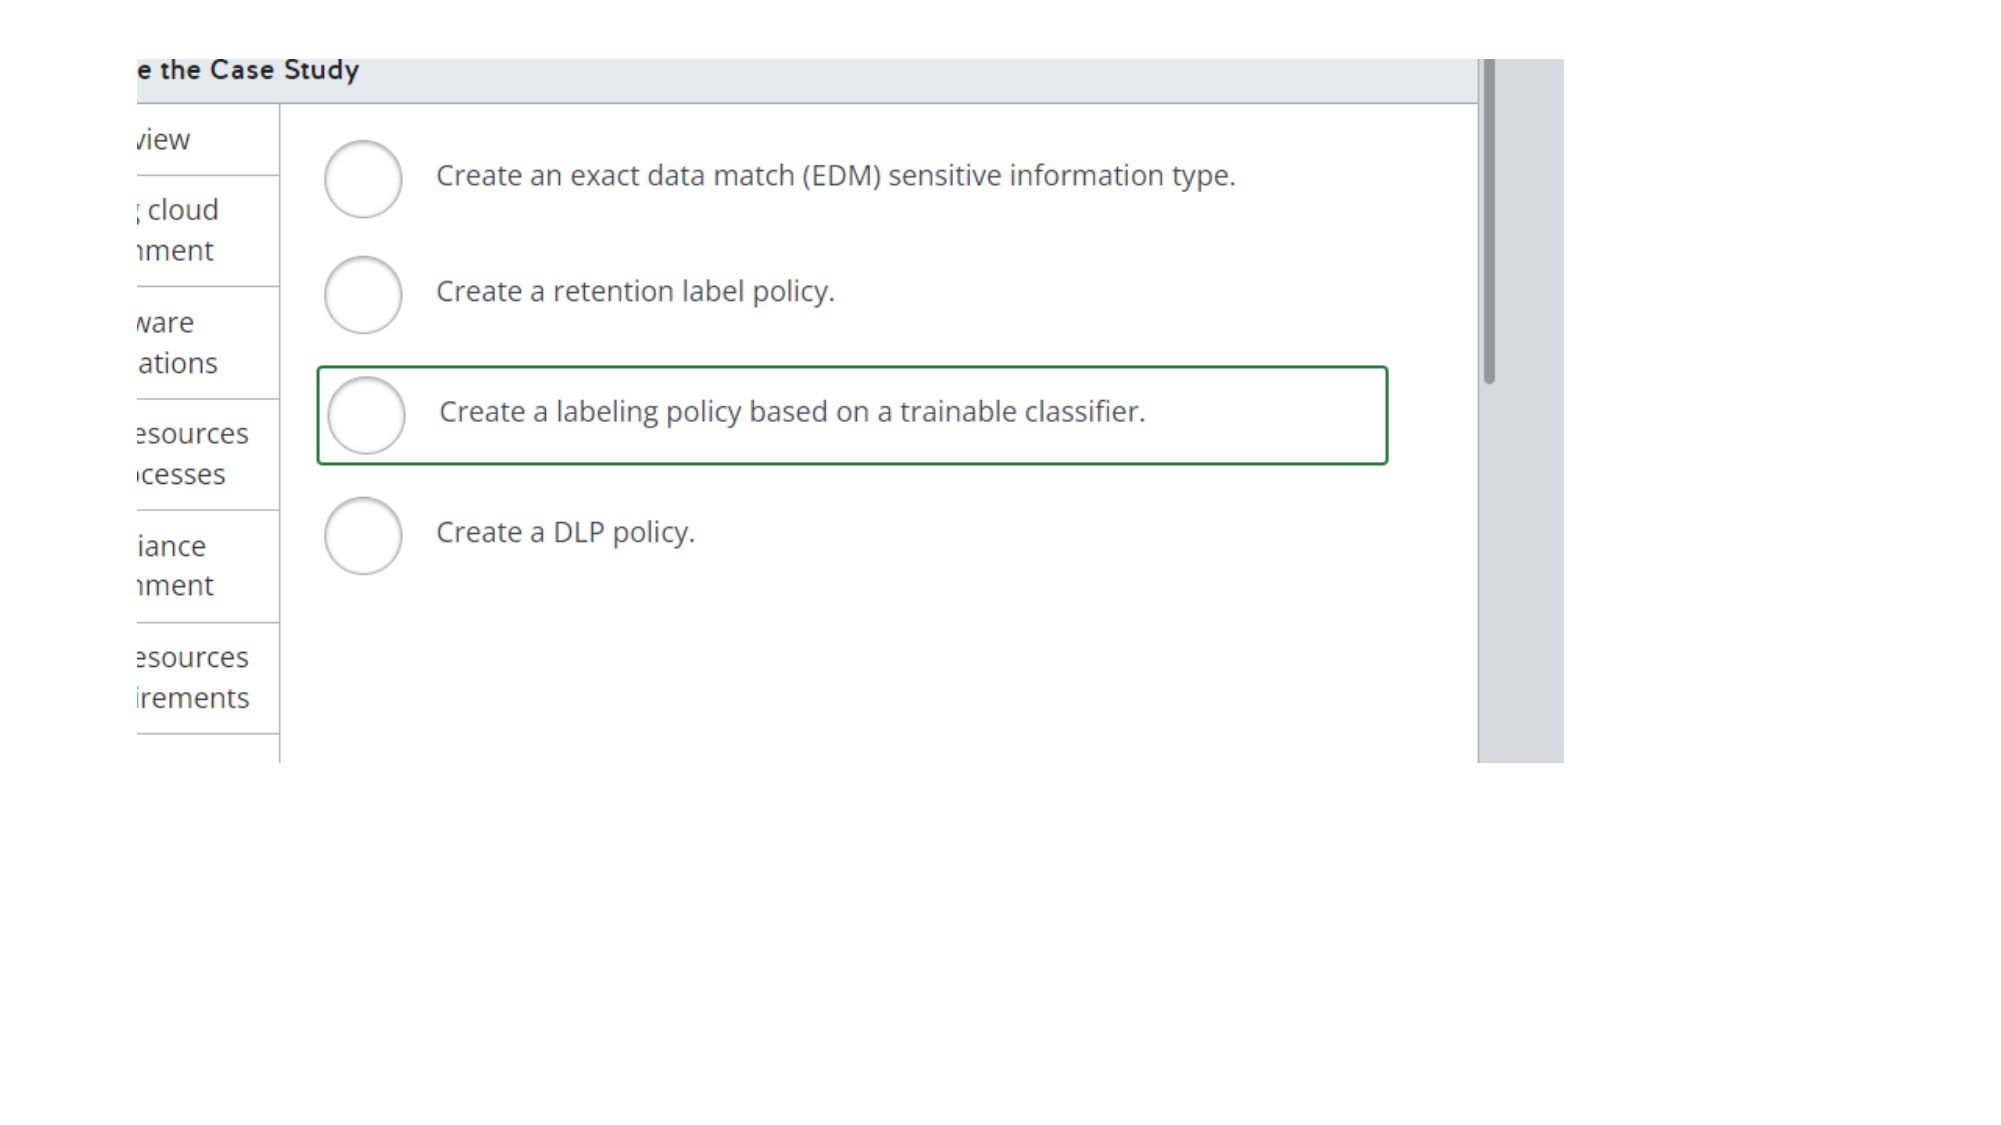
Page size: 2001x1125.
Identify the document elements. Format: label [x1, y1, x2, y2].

picture [137, 59, 1564, 763]
